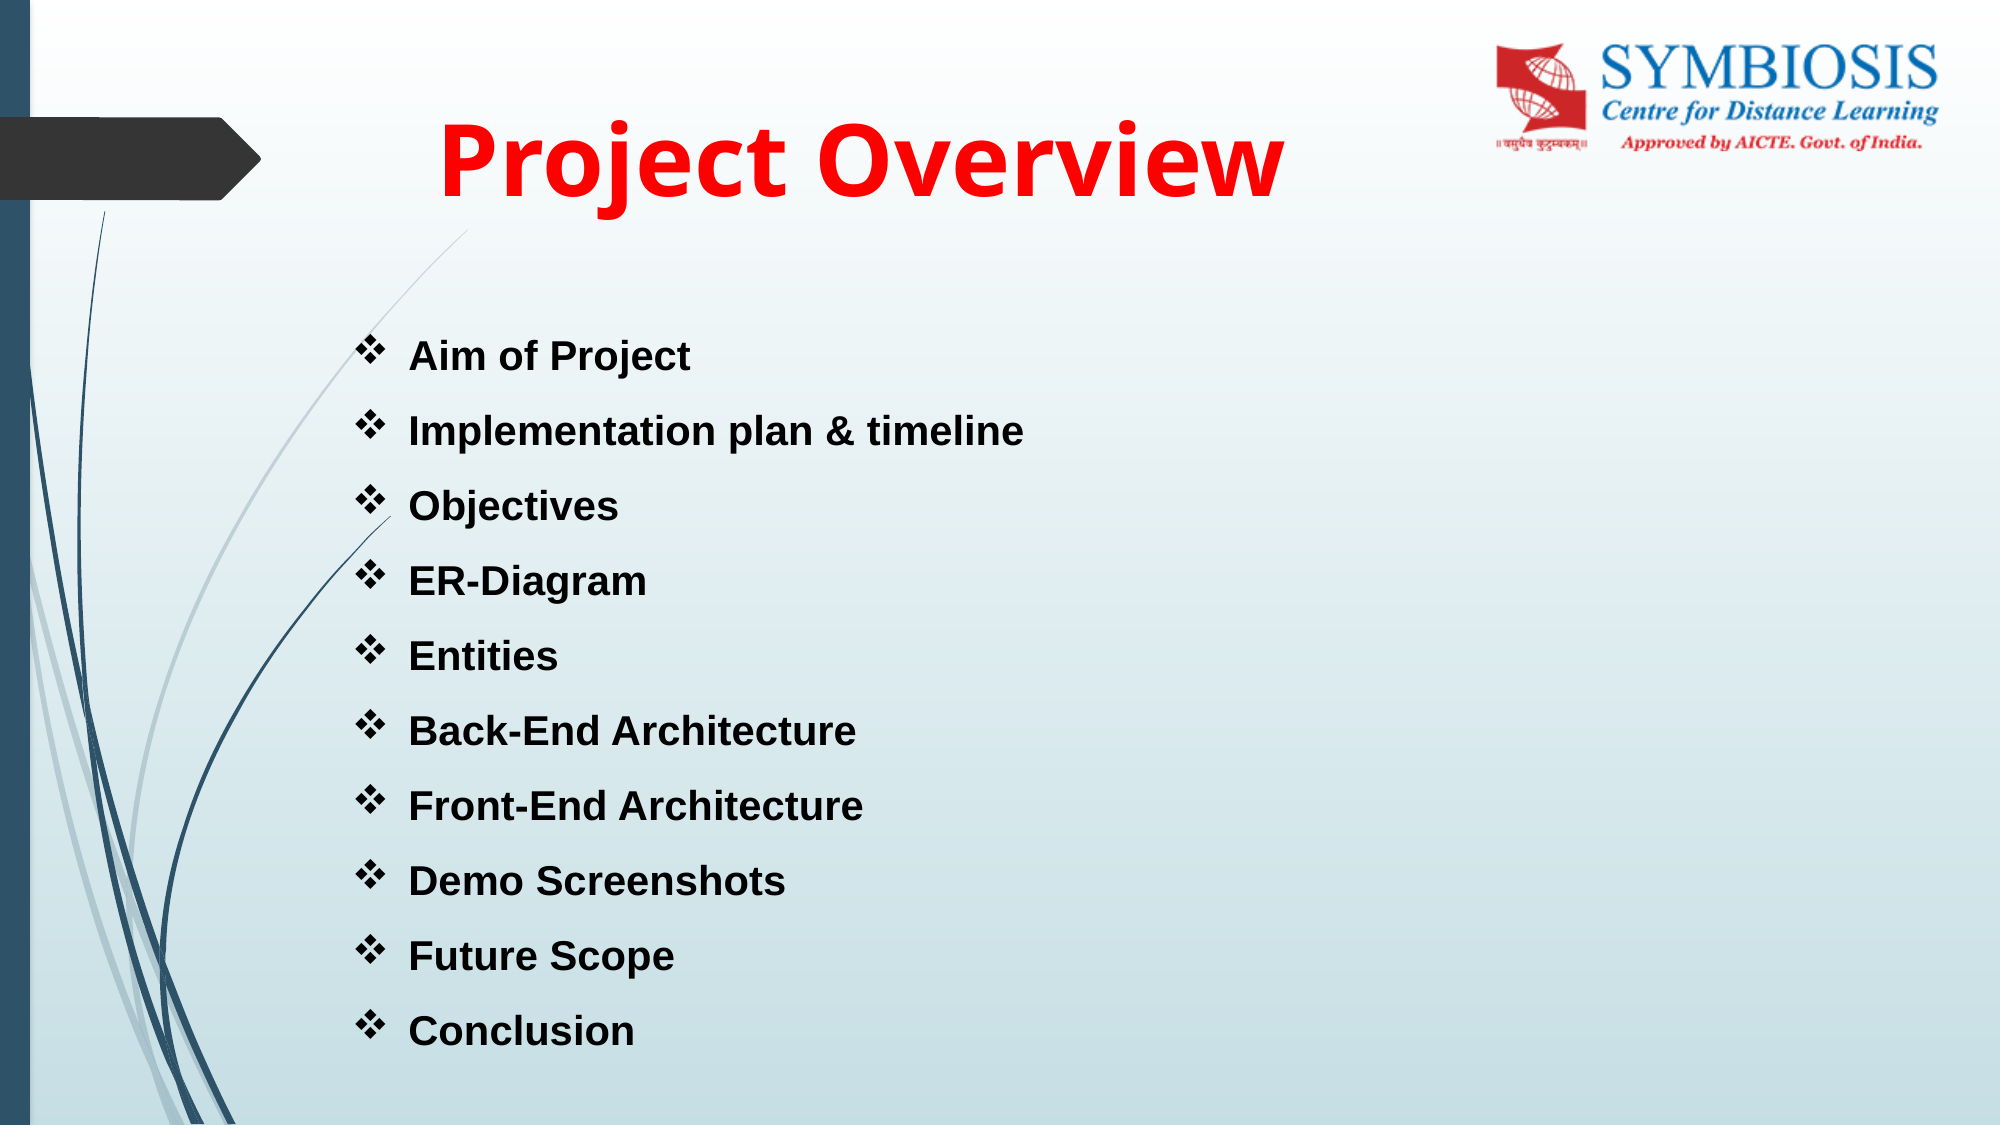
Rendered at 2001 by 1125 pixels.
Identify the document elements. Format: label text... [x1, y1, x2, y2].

text_box Project Overview [421, 89, 1579, 225]
text_box Aim of Project Implementation plan & timeline Objectives ER-Diagram Entities Back-End Architecture Front-End Architecture Demo Screenshots Future Scope Conclusion [337, 296, 1541, 1062]
picture [1495, 36, 1941, 158]
